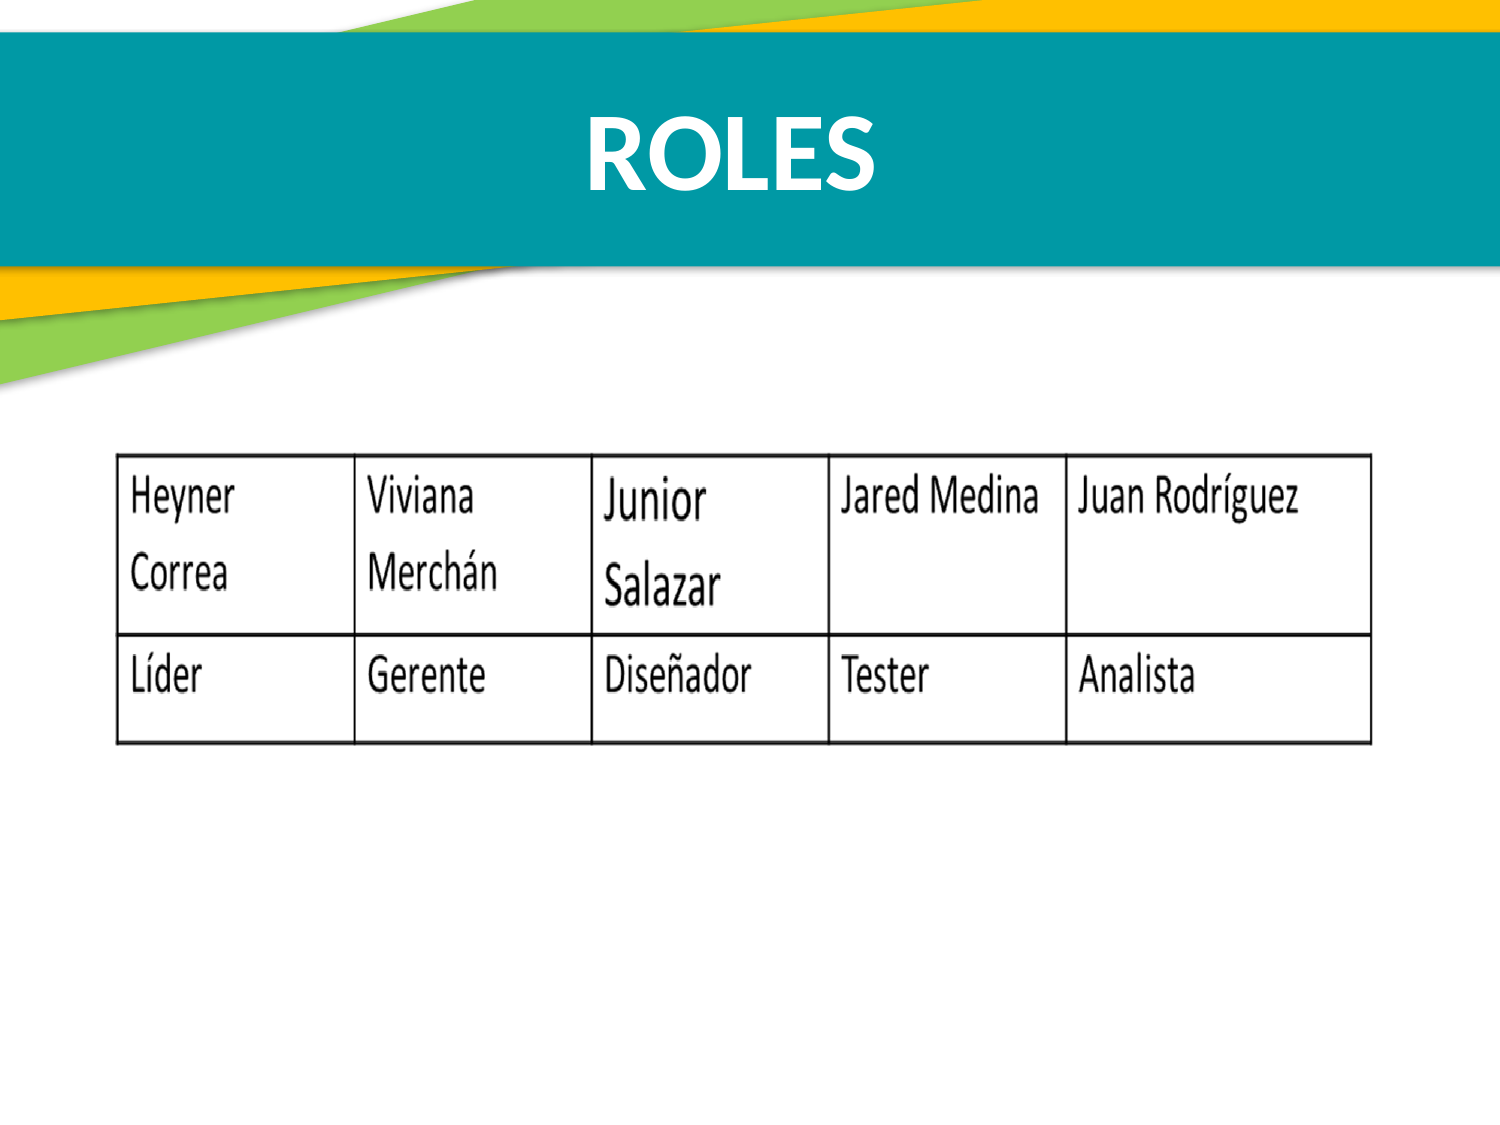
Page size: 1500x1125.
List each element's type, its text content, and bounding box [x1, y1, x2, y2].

picture [114, 434, 1374, 748]
text_box ROLES [0, 32, 1500, 215]
